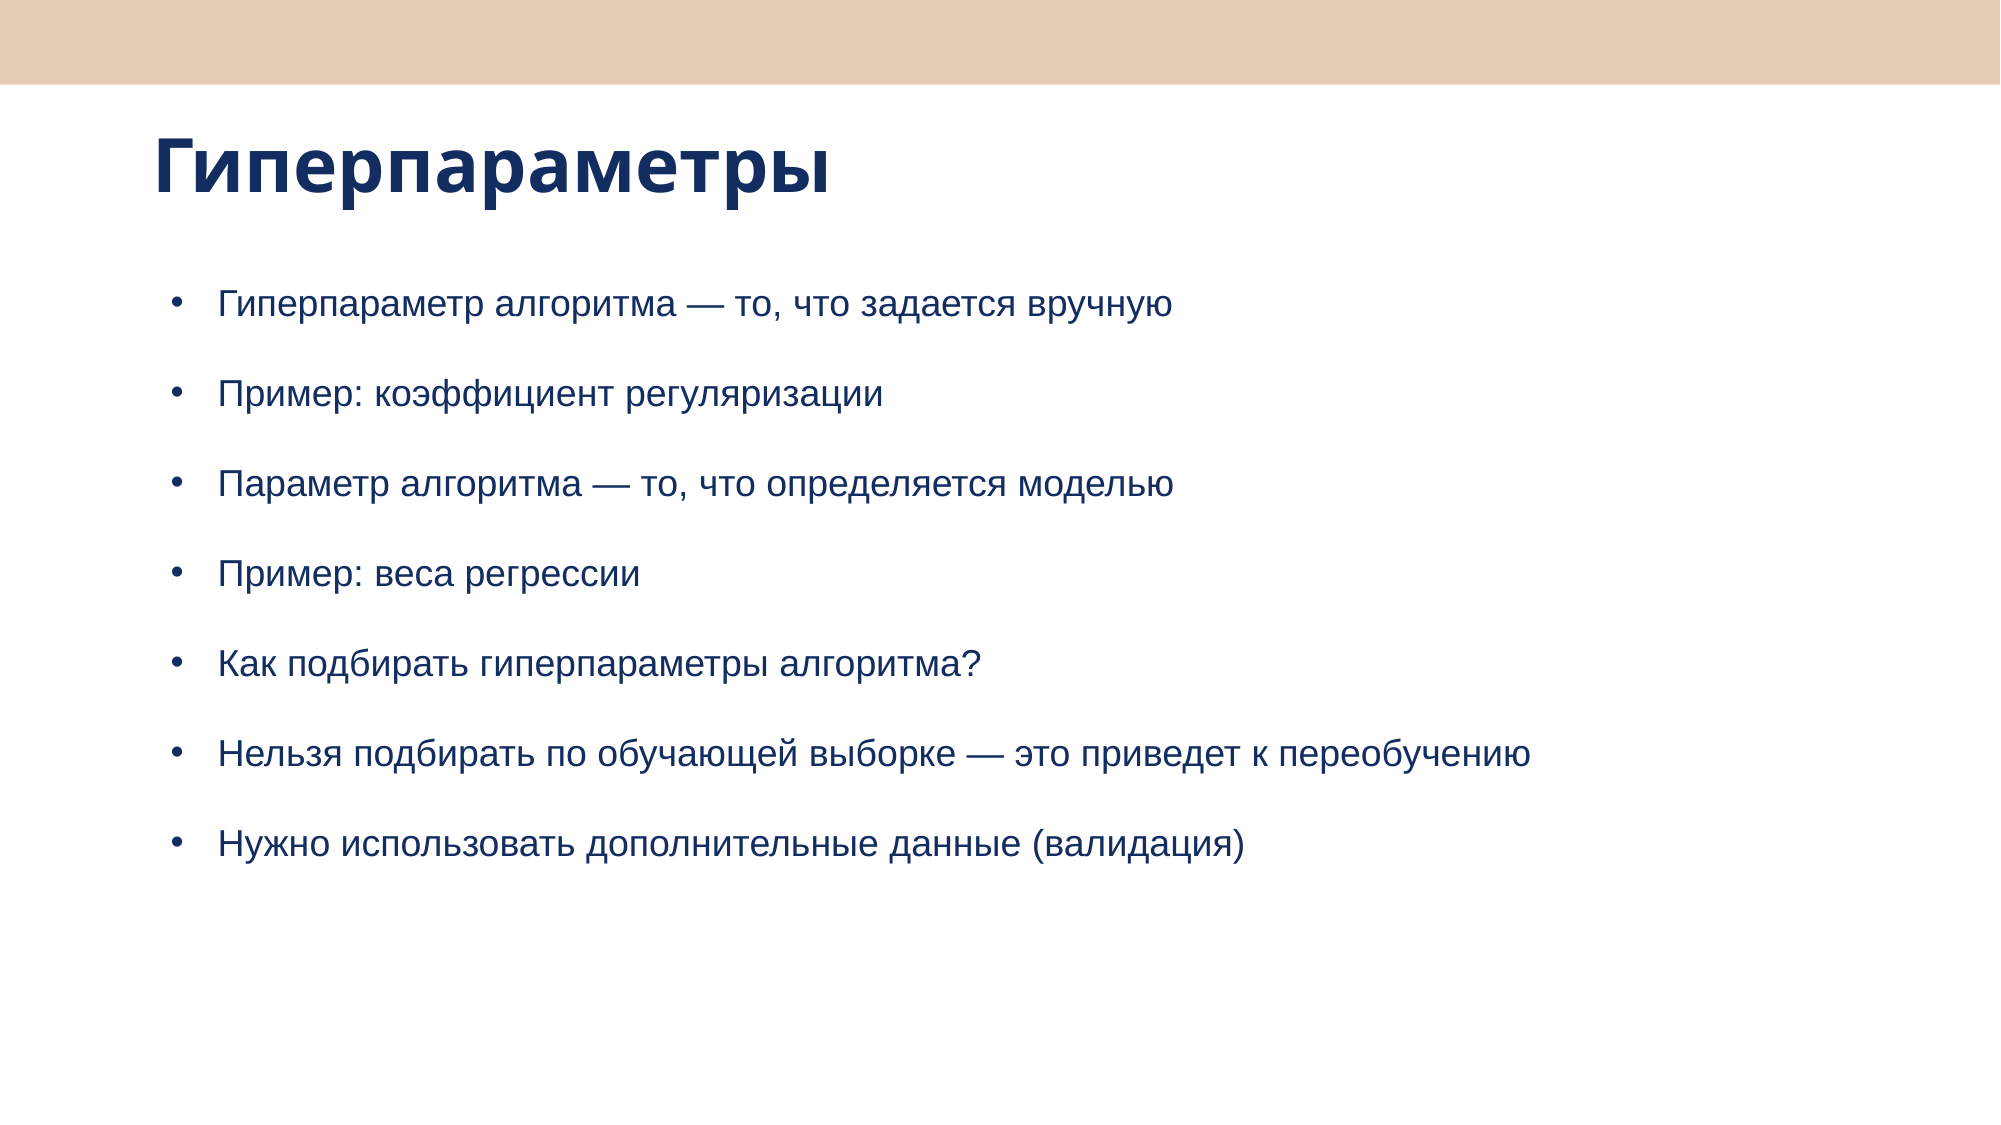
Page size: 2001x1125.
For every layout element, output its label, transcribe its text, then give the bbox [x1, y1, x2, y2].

text_box Гиперпараметр алгоритма — то, что задается вручную Пример: коэффициент регуляризации Параметр алгоритма — то, что определяется моделью Пример: веса регрессии Как подбирать гиперпараметры алгоритма? Нельзя подбирать по обучающей выборке — это приведет к переобучению Нужно использовать дополнительные данные (валидация) [155, 271, 1558, 871]
title Гиперпараметры [137, 59, 1863, 278]
